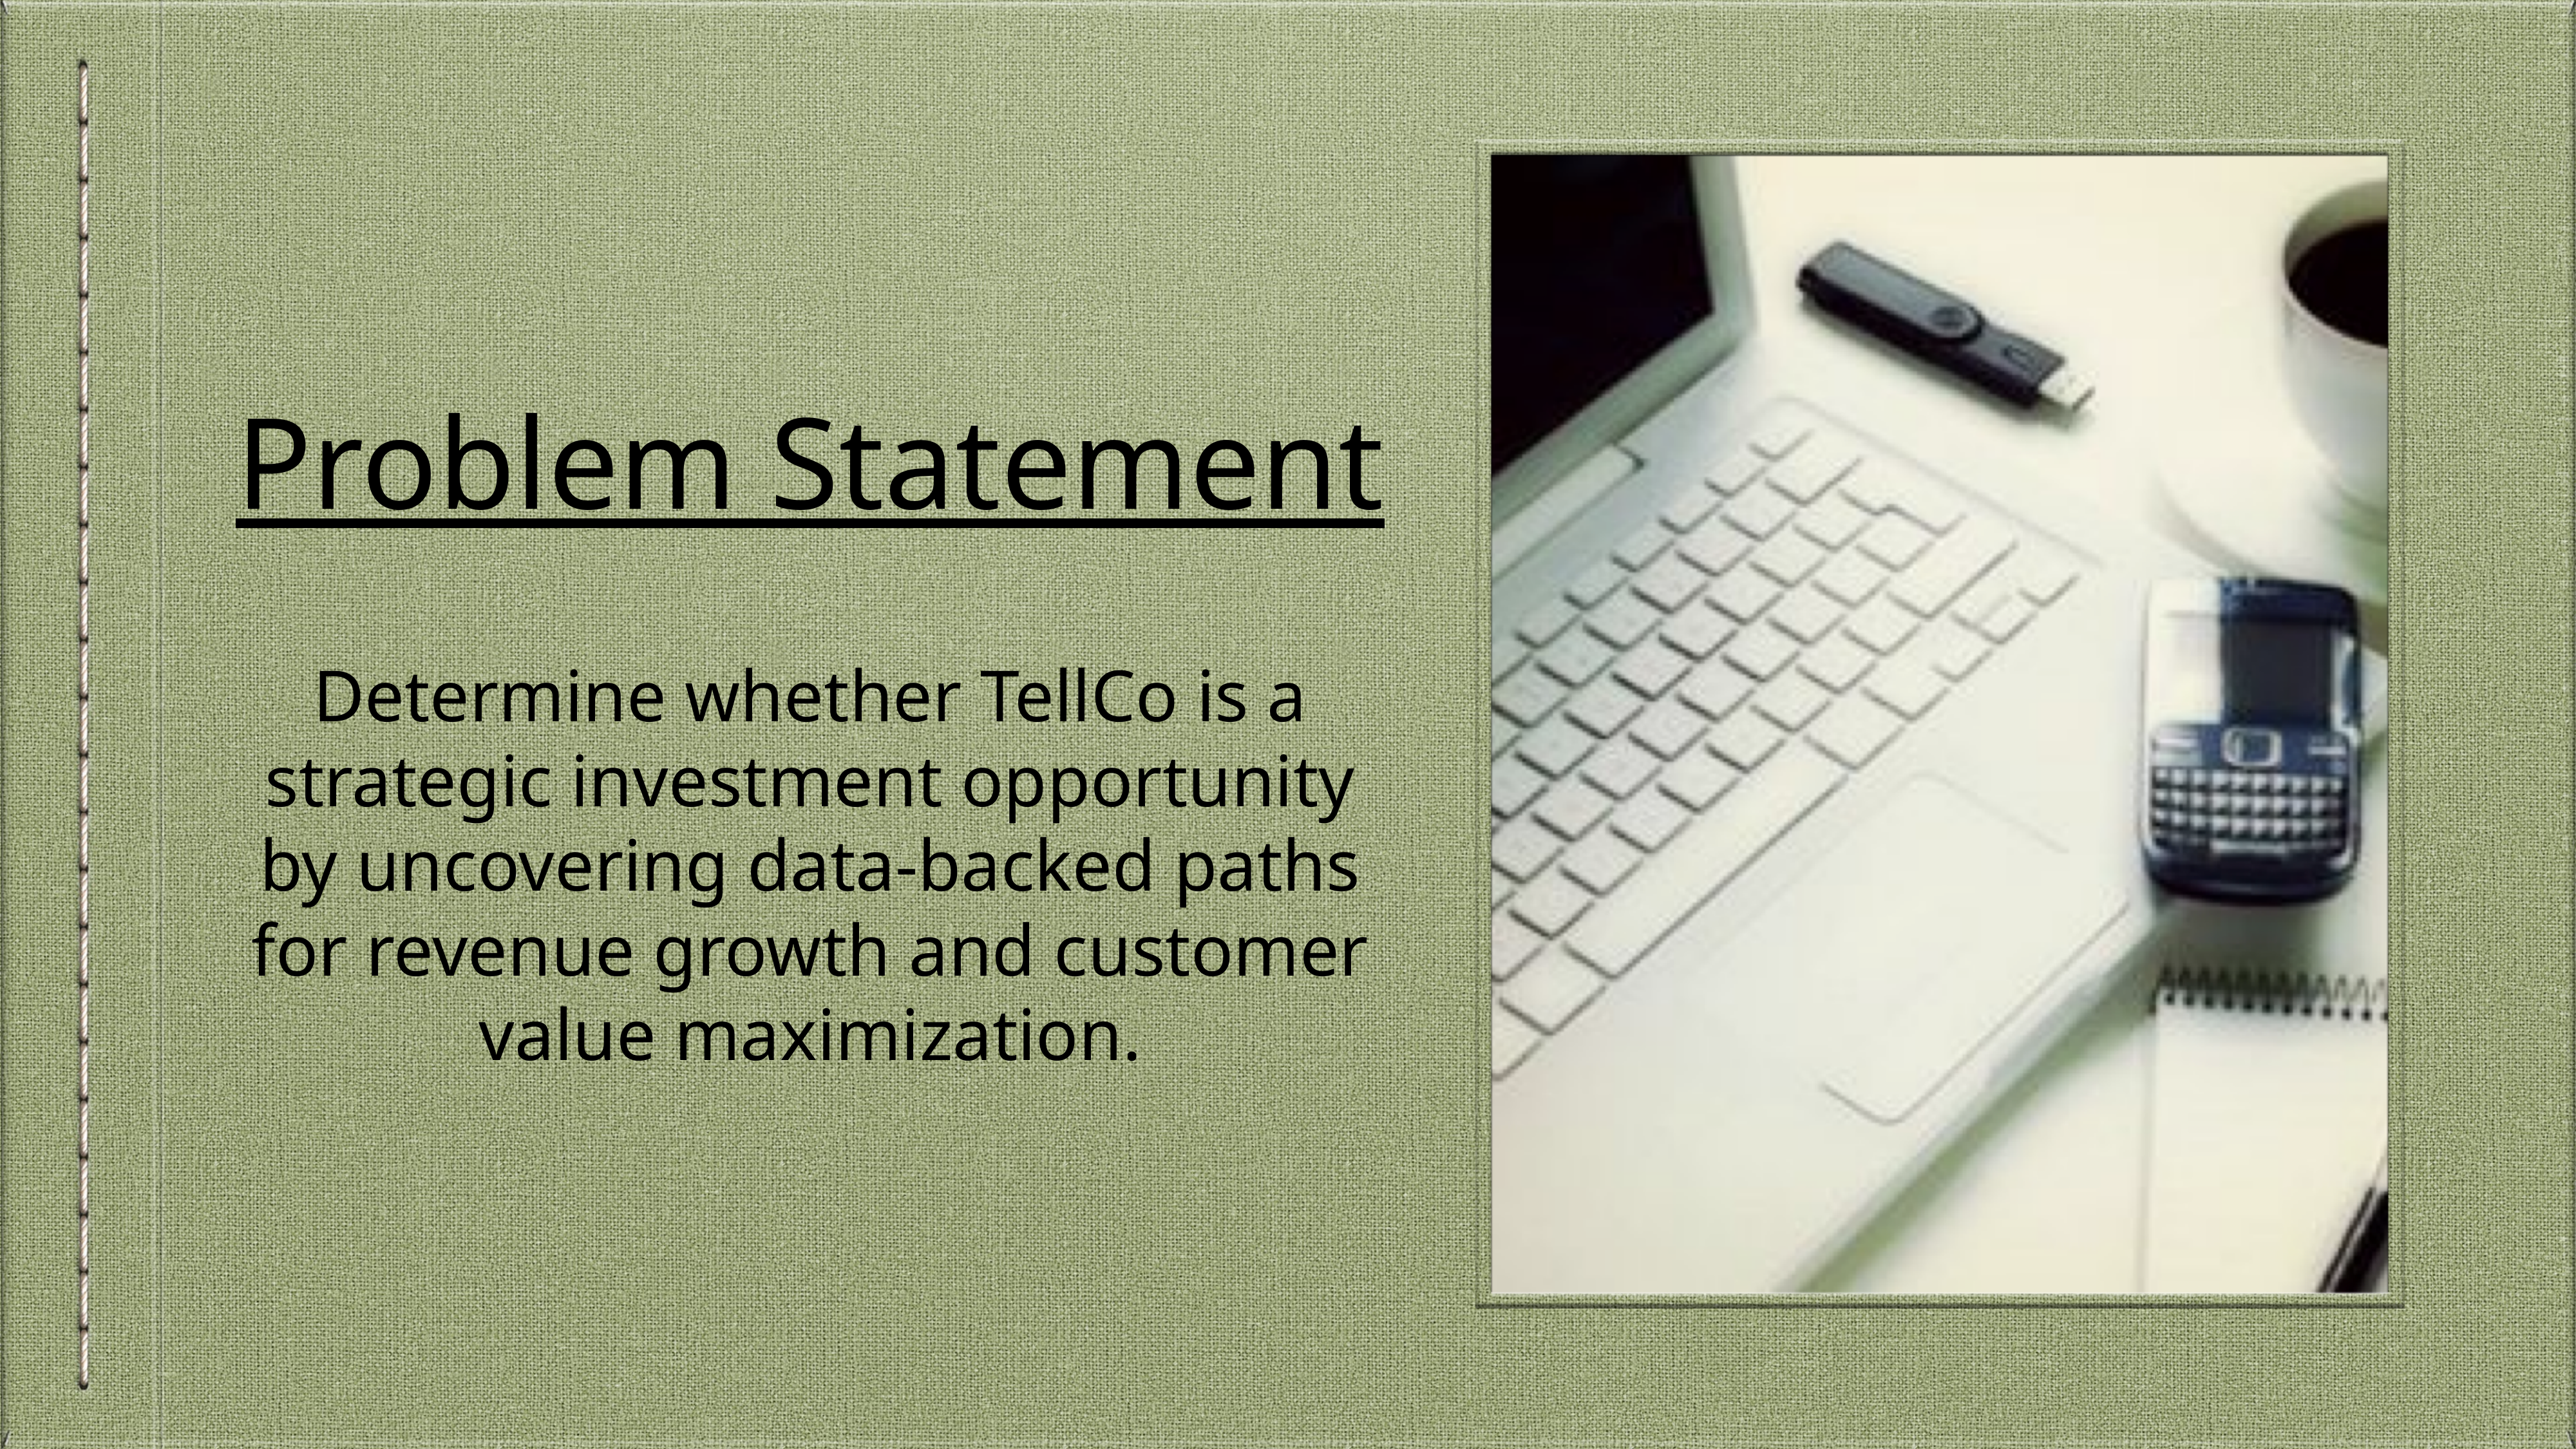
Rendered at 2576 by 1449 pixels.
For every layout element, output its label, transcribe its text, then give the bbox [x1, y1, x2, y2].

picture [0, 0, 2576, 1449]
list Determine whether TellCo is a strategic investment opportunity by uncovering data-backed paths for revenue growth and customer value maximization. [218, 645, 1403, 1167]
title Problem Statement [218, 296, 1403, 540]
